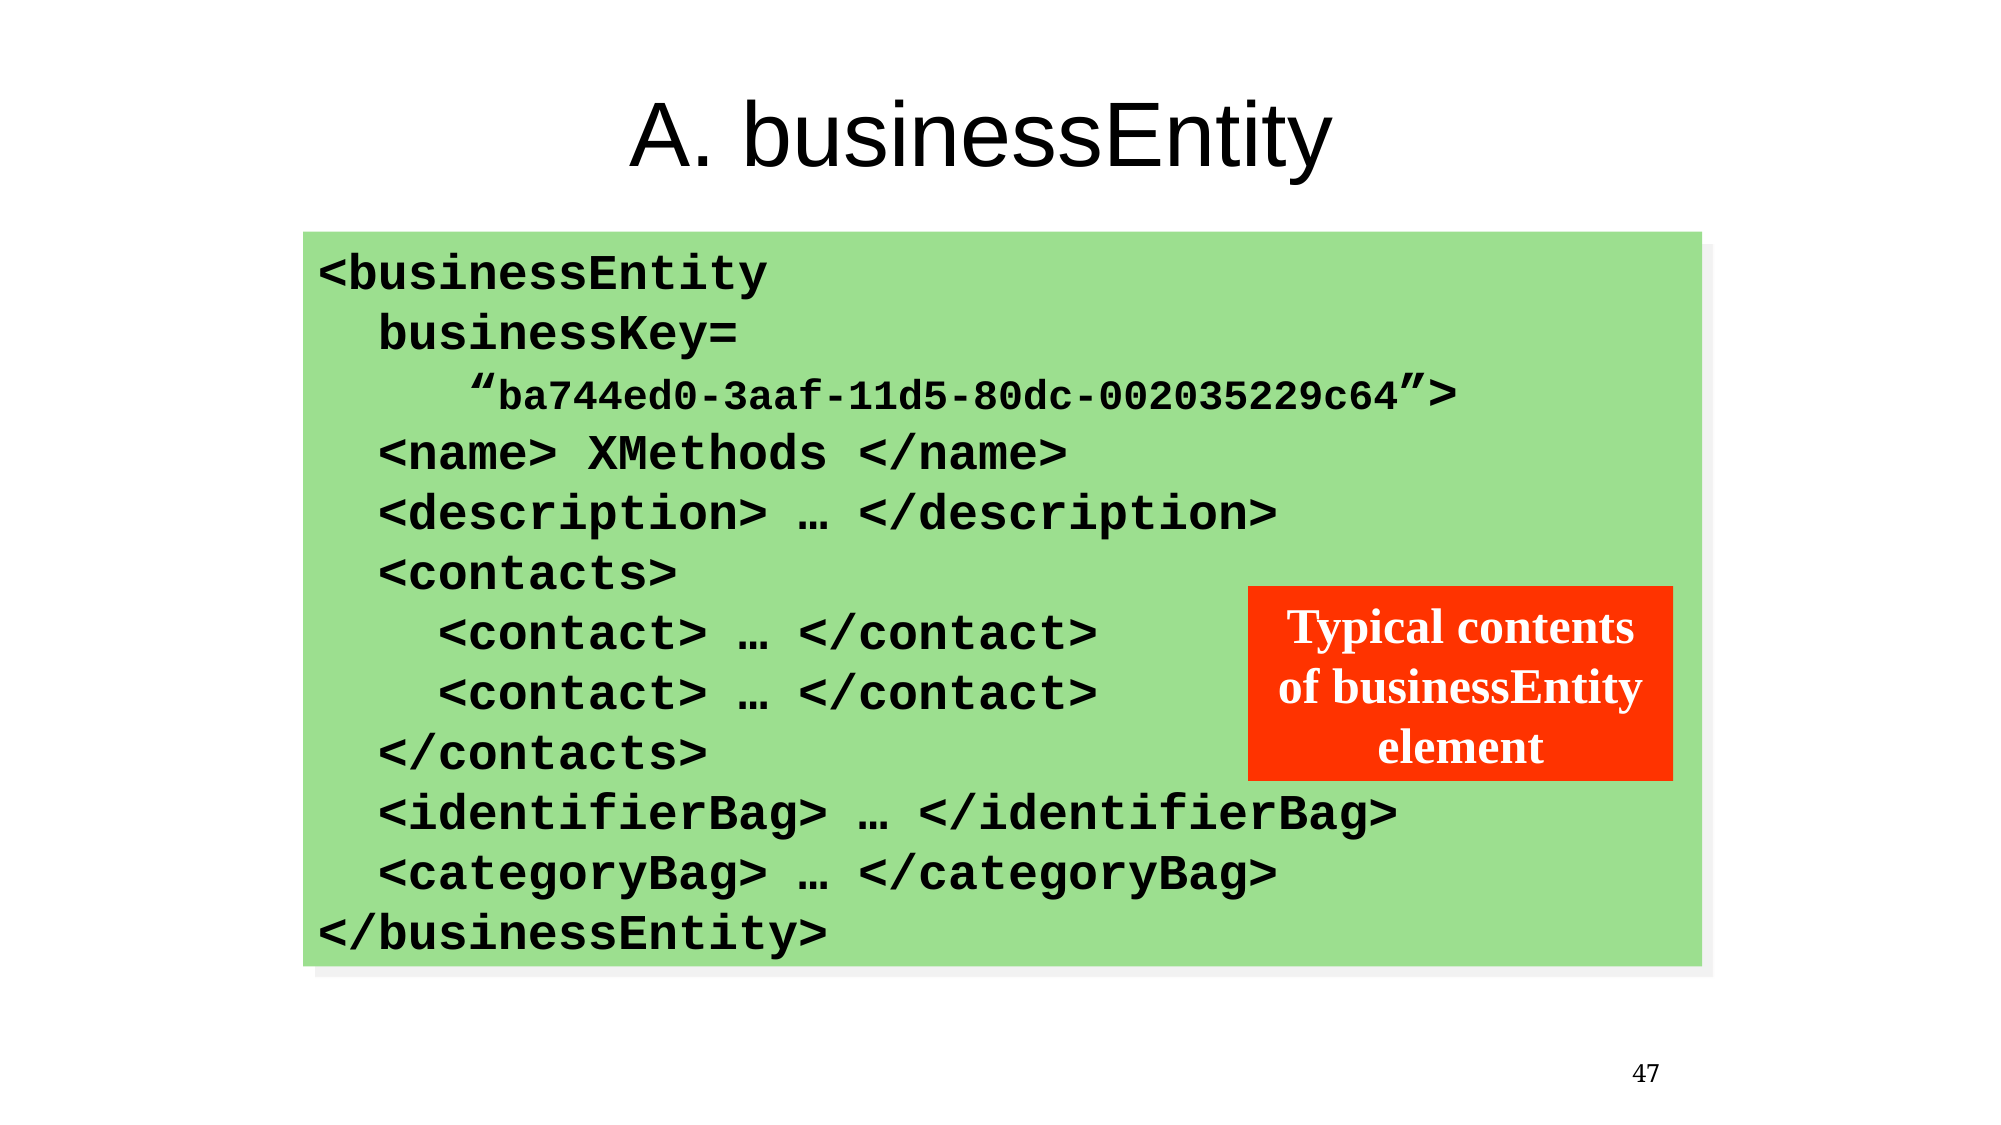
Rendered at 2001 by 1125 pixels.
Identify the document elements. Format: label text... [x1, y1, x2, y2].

text_box A. businessEntity [344, 67, 1620, 231]
text_box 47 [1325, 1024, 1675, 1100]
text_box Typical contents of businessEntity element [1248, 586, 1674, 781]
text_box <businessEntity businessKey= “ba744ed0-3aaf-11d5-80dc-002035229c64”> <name> XMethods </name> <description> … </description> <contacts> <contact> … </contact> <contact> … </contact> </contacts> <identifierBag> … </identifierBag> <categoryBag> … </categoryBag> </businessEntity> [303, 231, 1703, 967]
